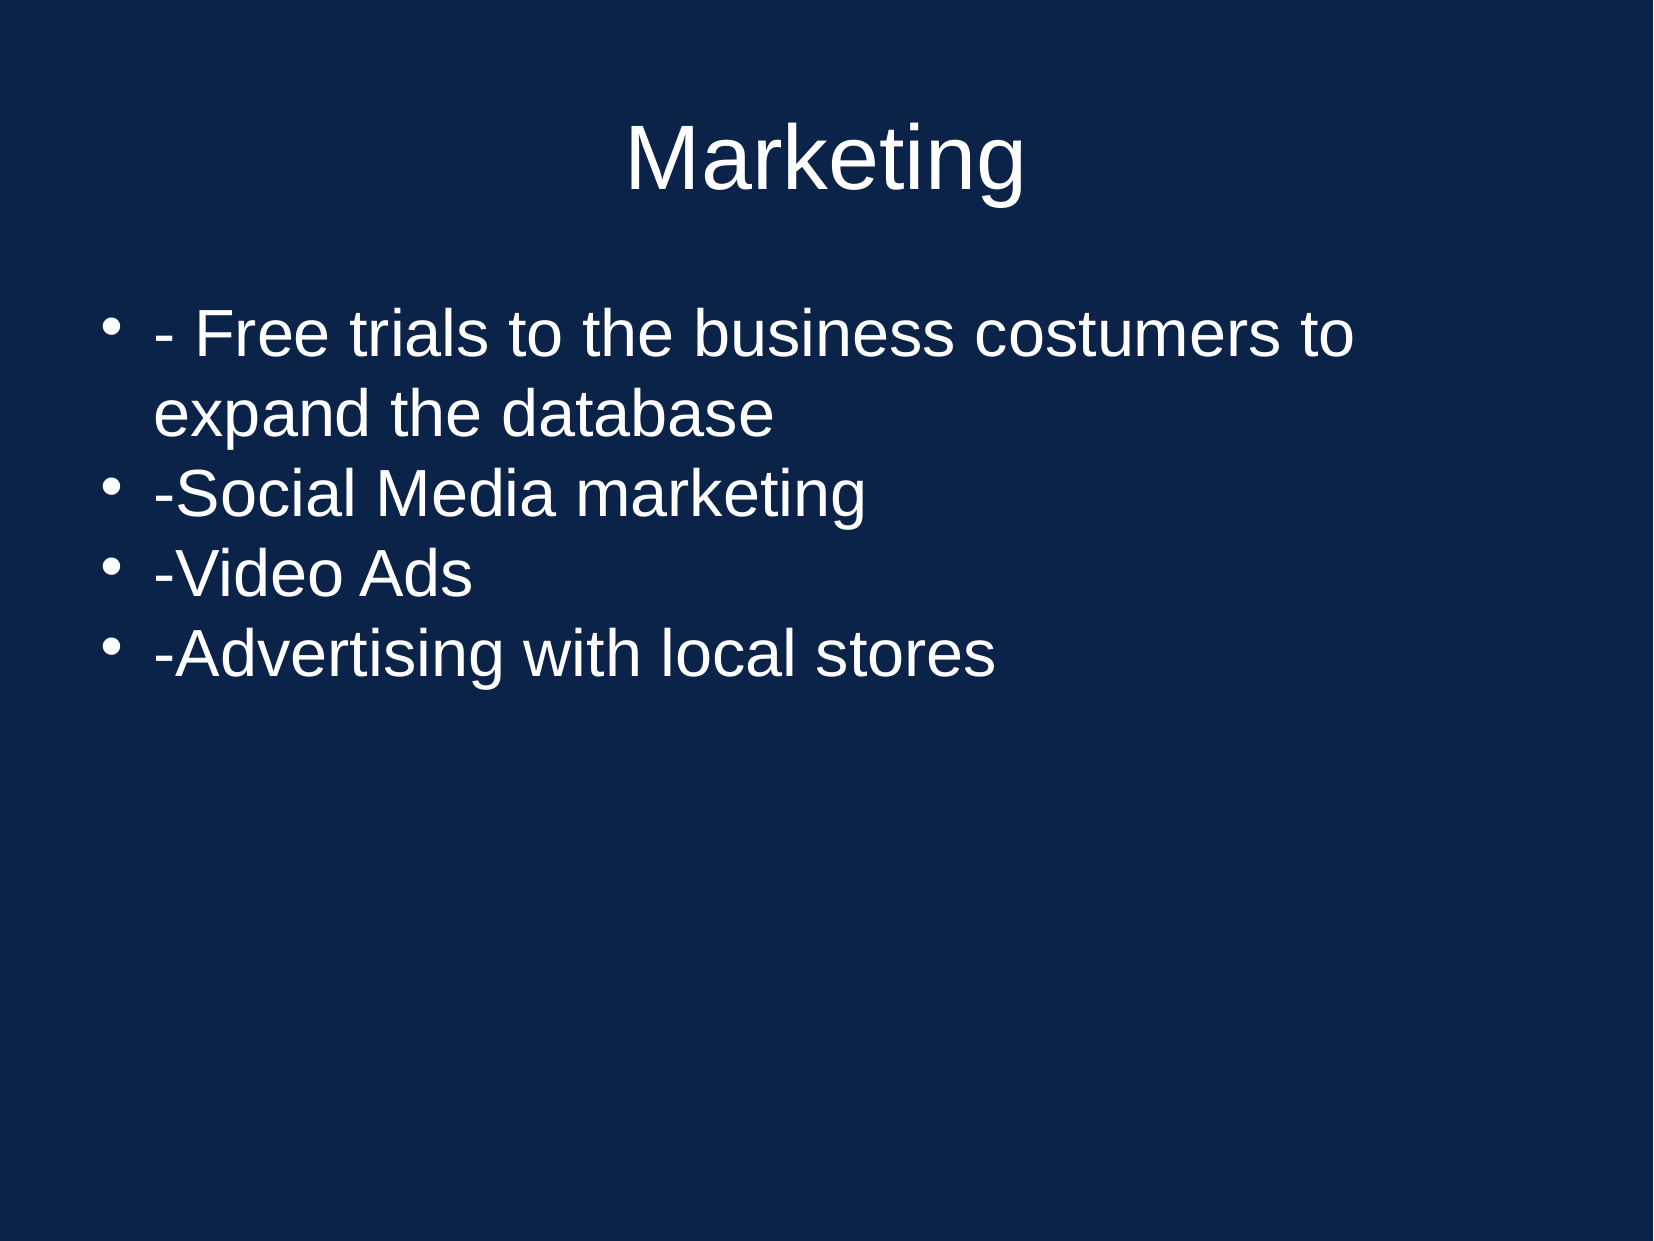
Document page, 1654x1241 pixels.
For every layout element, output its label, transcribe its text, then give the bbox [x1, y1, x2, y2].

text_box Marketing [82, 49, 1571, 257]
text_box - Free trials to the business costumers to expand the database -Social Media marketing -Video Ads -Advertising with local stores [82, 290, 1571, 1010]
